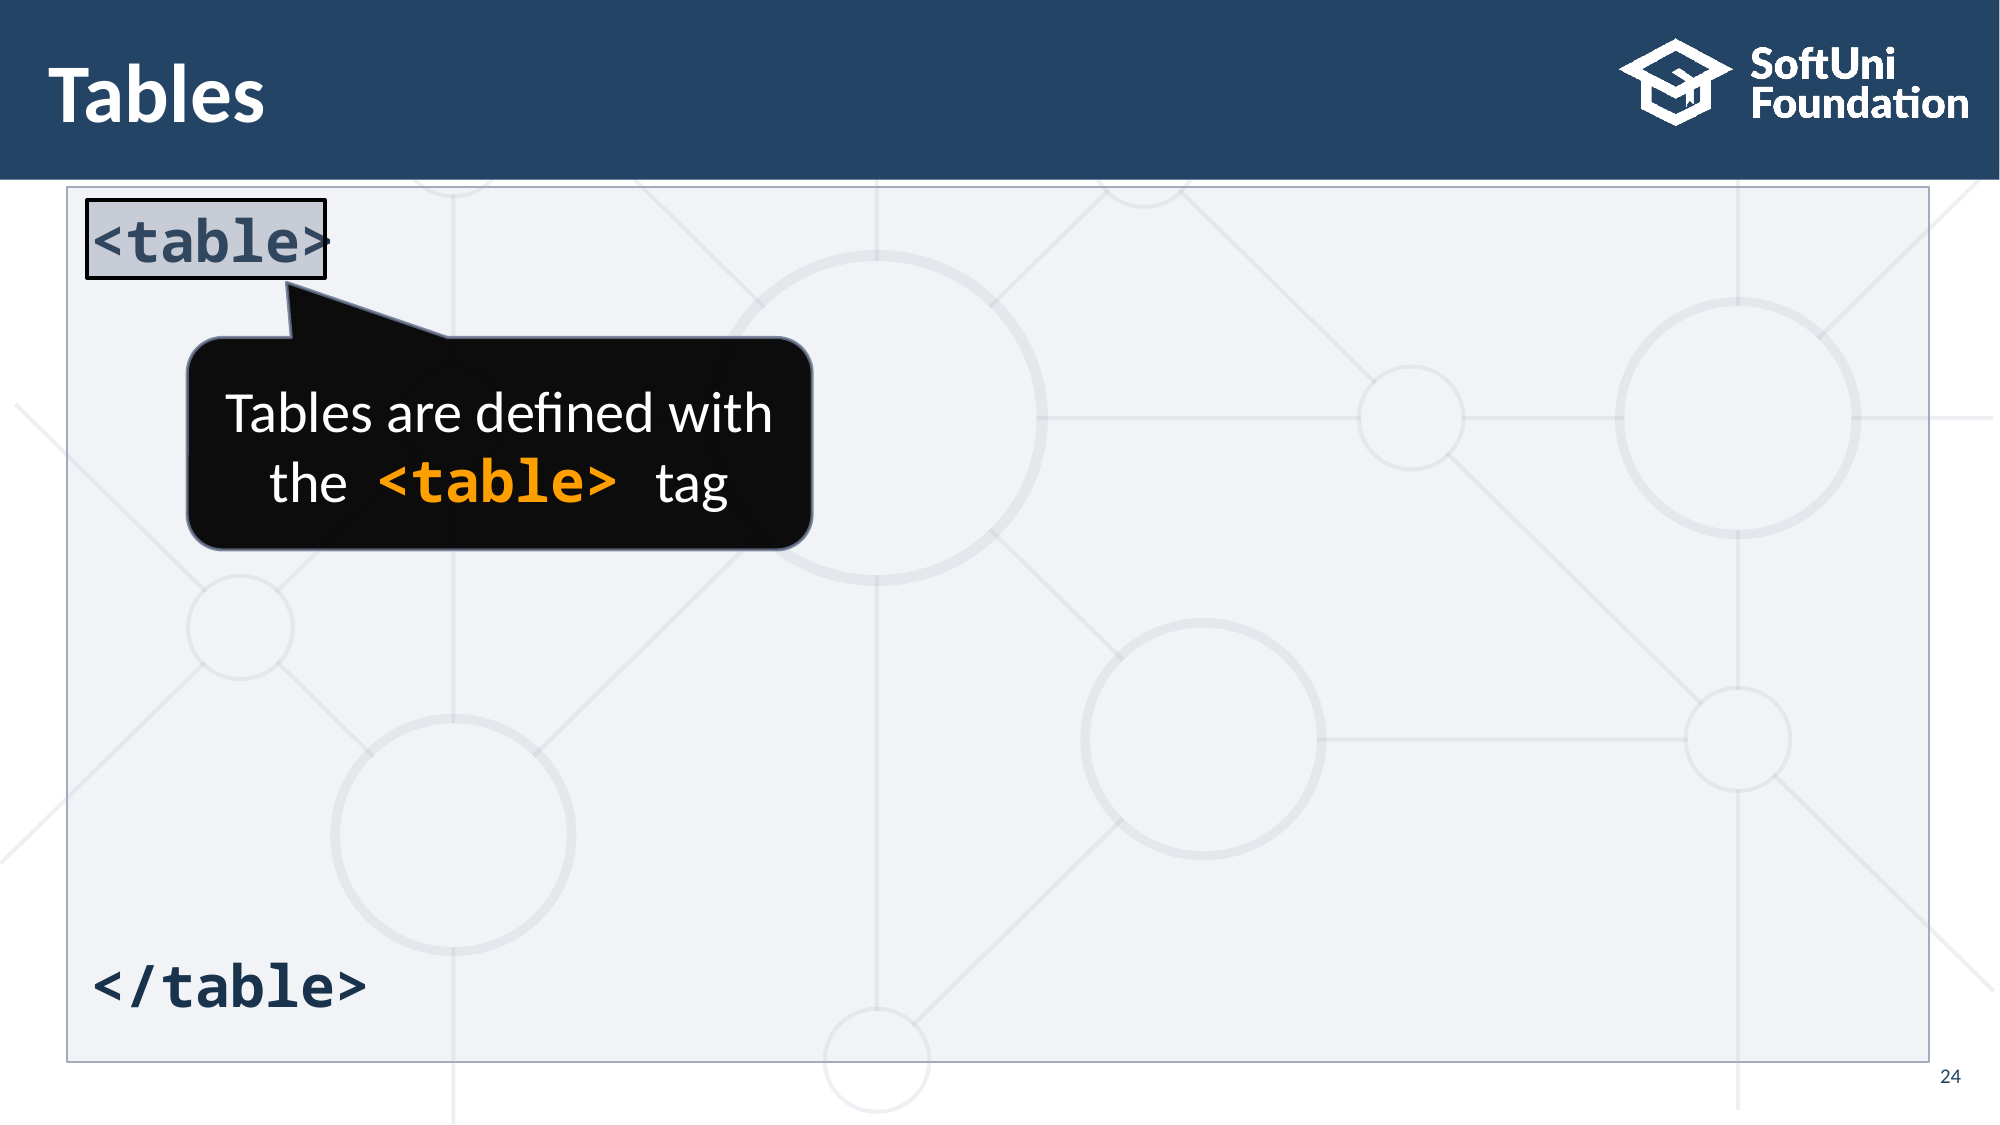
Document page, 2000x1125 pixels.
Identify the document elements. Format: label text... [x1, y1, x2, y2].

text_box Tables are defined with the <table> tag [185, 280, 815, 553]
text_box <table> </table> [66, 186, 1929, 1062]
text_box [85, 198, 327, 280]
text_box <number> [1896, 1049, 1968, 1100]
text_box Tables [31, 16, 1591, 162]
picture [1618, 38, 1968, 126]
